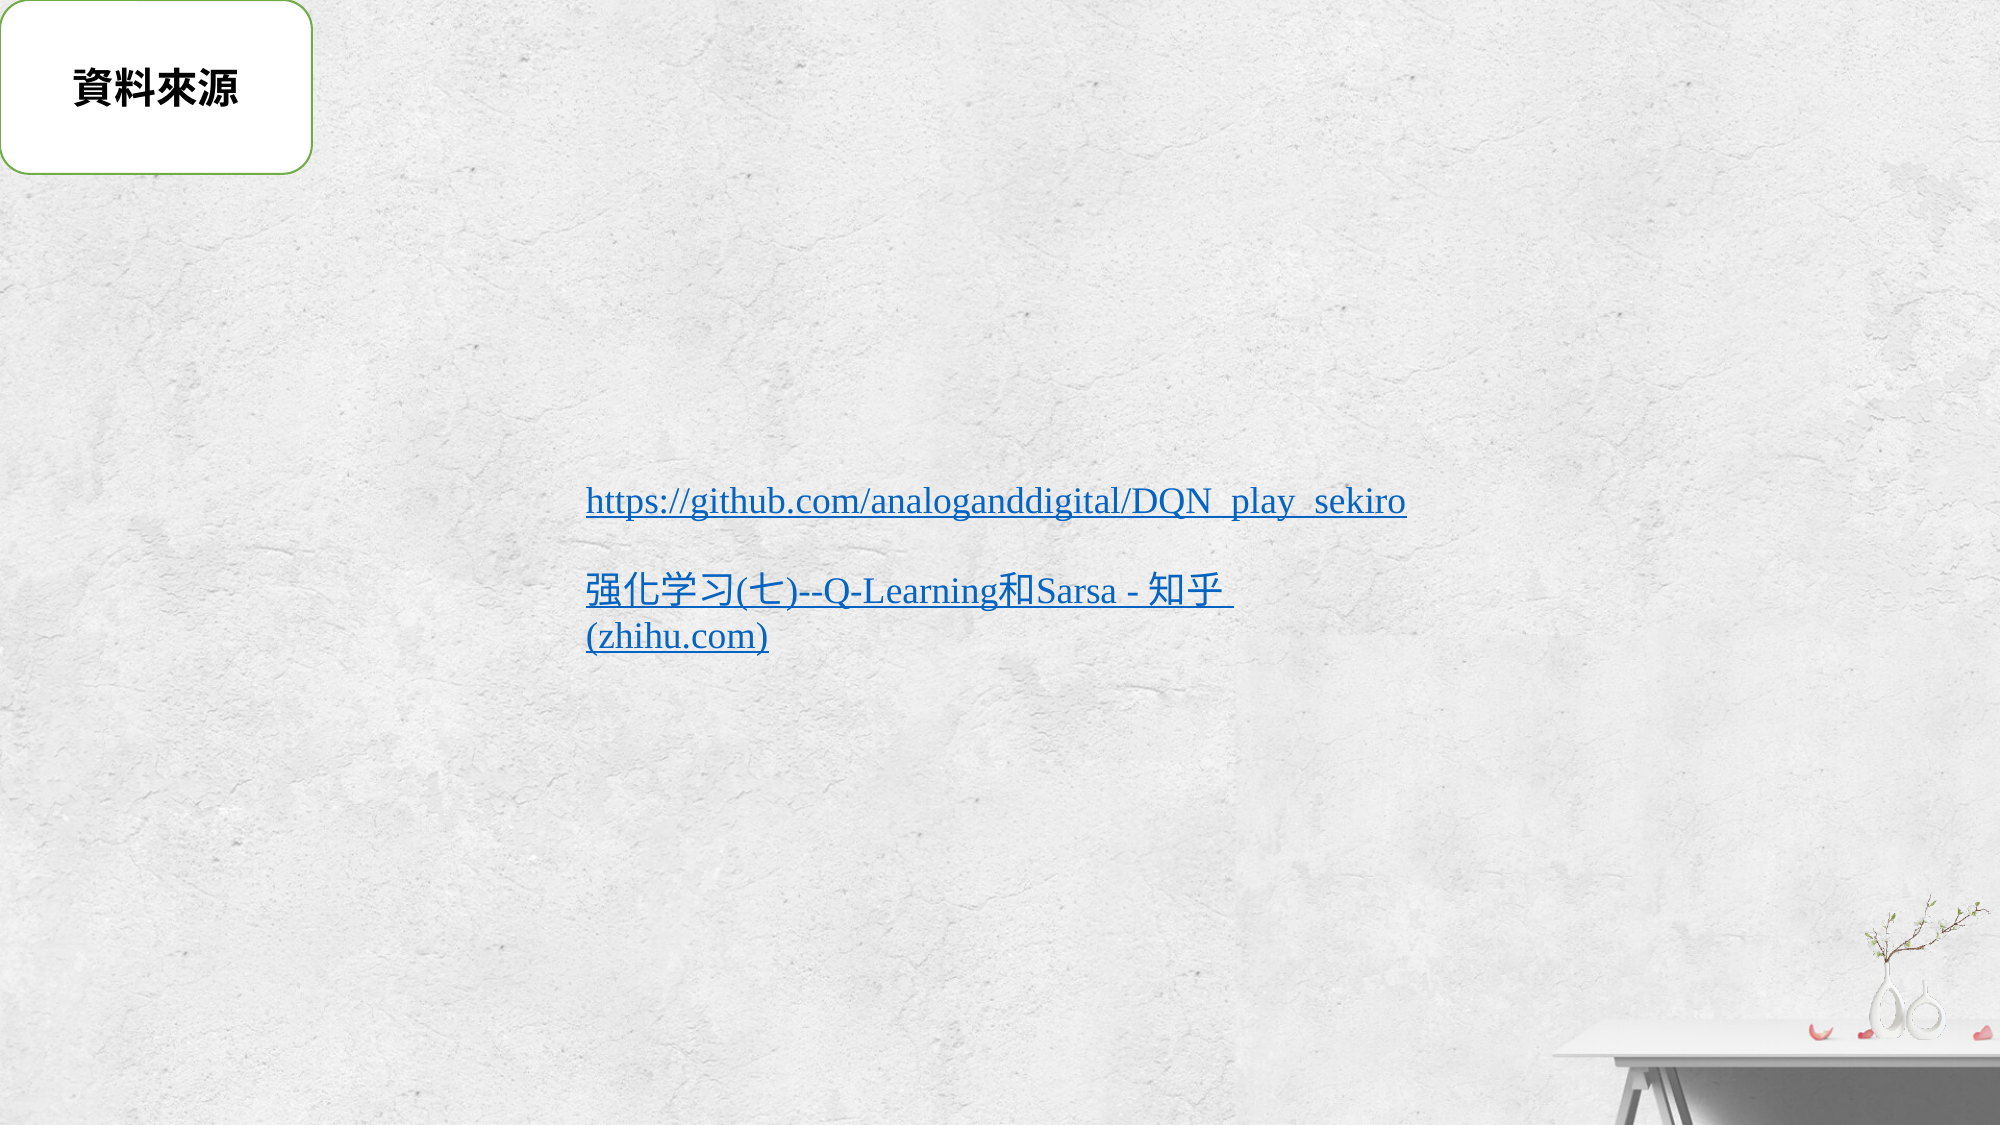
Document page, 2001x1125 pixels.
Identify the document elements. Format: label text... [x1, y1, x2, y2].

picture [0, 0, 2000, 1125]
picture [0, 0, 21, 21]
text_box https://github.com/analoganddigital/DQN_play_sekiro 强化学习(七)--Q-Learning和Sarsa - 知乎 (zhihu.com) [570, 469, 1430, 699]
text_box 資料來源 [0, 0, 312, 174]
